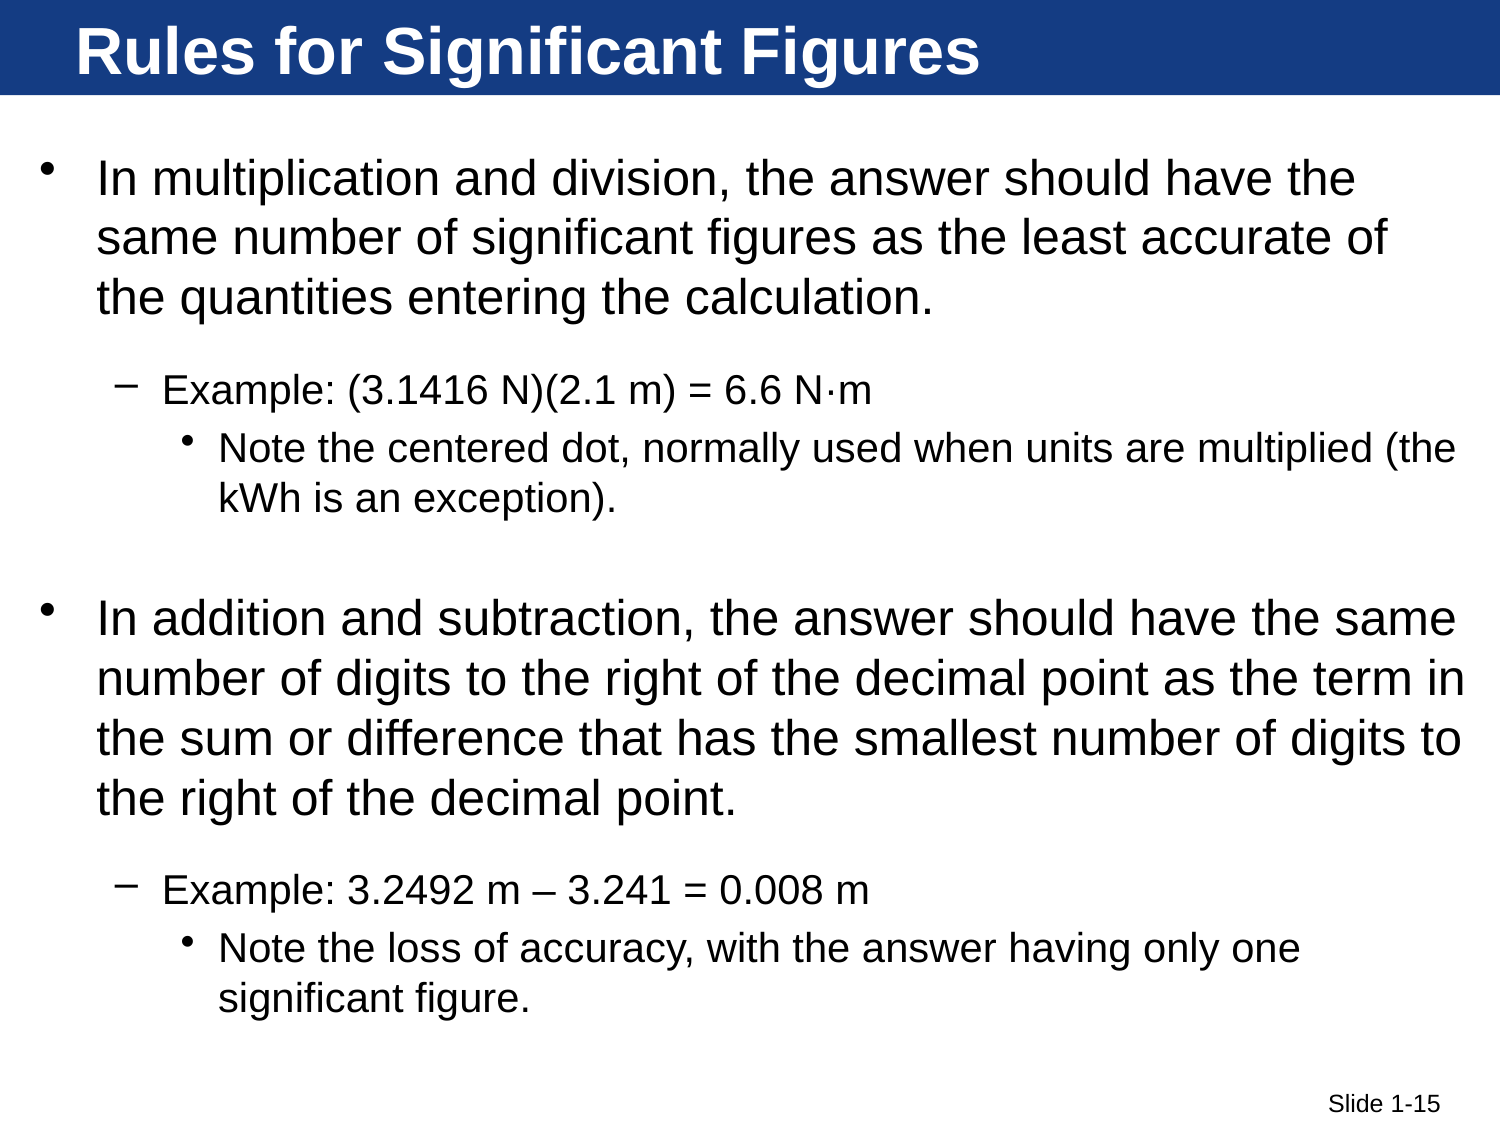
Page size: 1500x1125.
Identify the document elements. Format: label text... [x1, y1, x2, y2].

title Rules for Significant Figures [0, 0, 1500, 96]
list In multiplication and division, the answer should have the same number of significant figures as the least accurate of the quantities entering the calculation. Example: (3.1416 N)(2.1 m) = 6.6 N·m Note the centered dot, normally used when units are multiplied (the kWh is an exception). In addition and subtraction, the answer should have the same number of digits to the right of the decimal point as the term in the sum or difference that has the smallest number of digits to the right of the decimal point. Example: 3.2492 m – 3.241 = 0.008 m Note the loss of accuracy, with the answer having only one significant figure. [24, 137, 1486, 1074]
